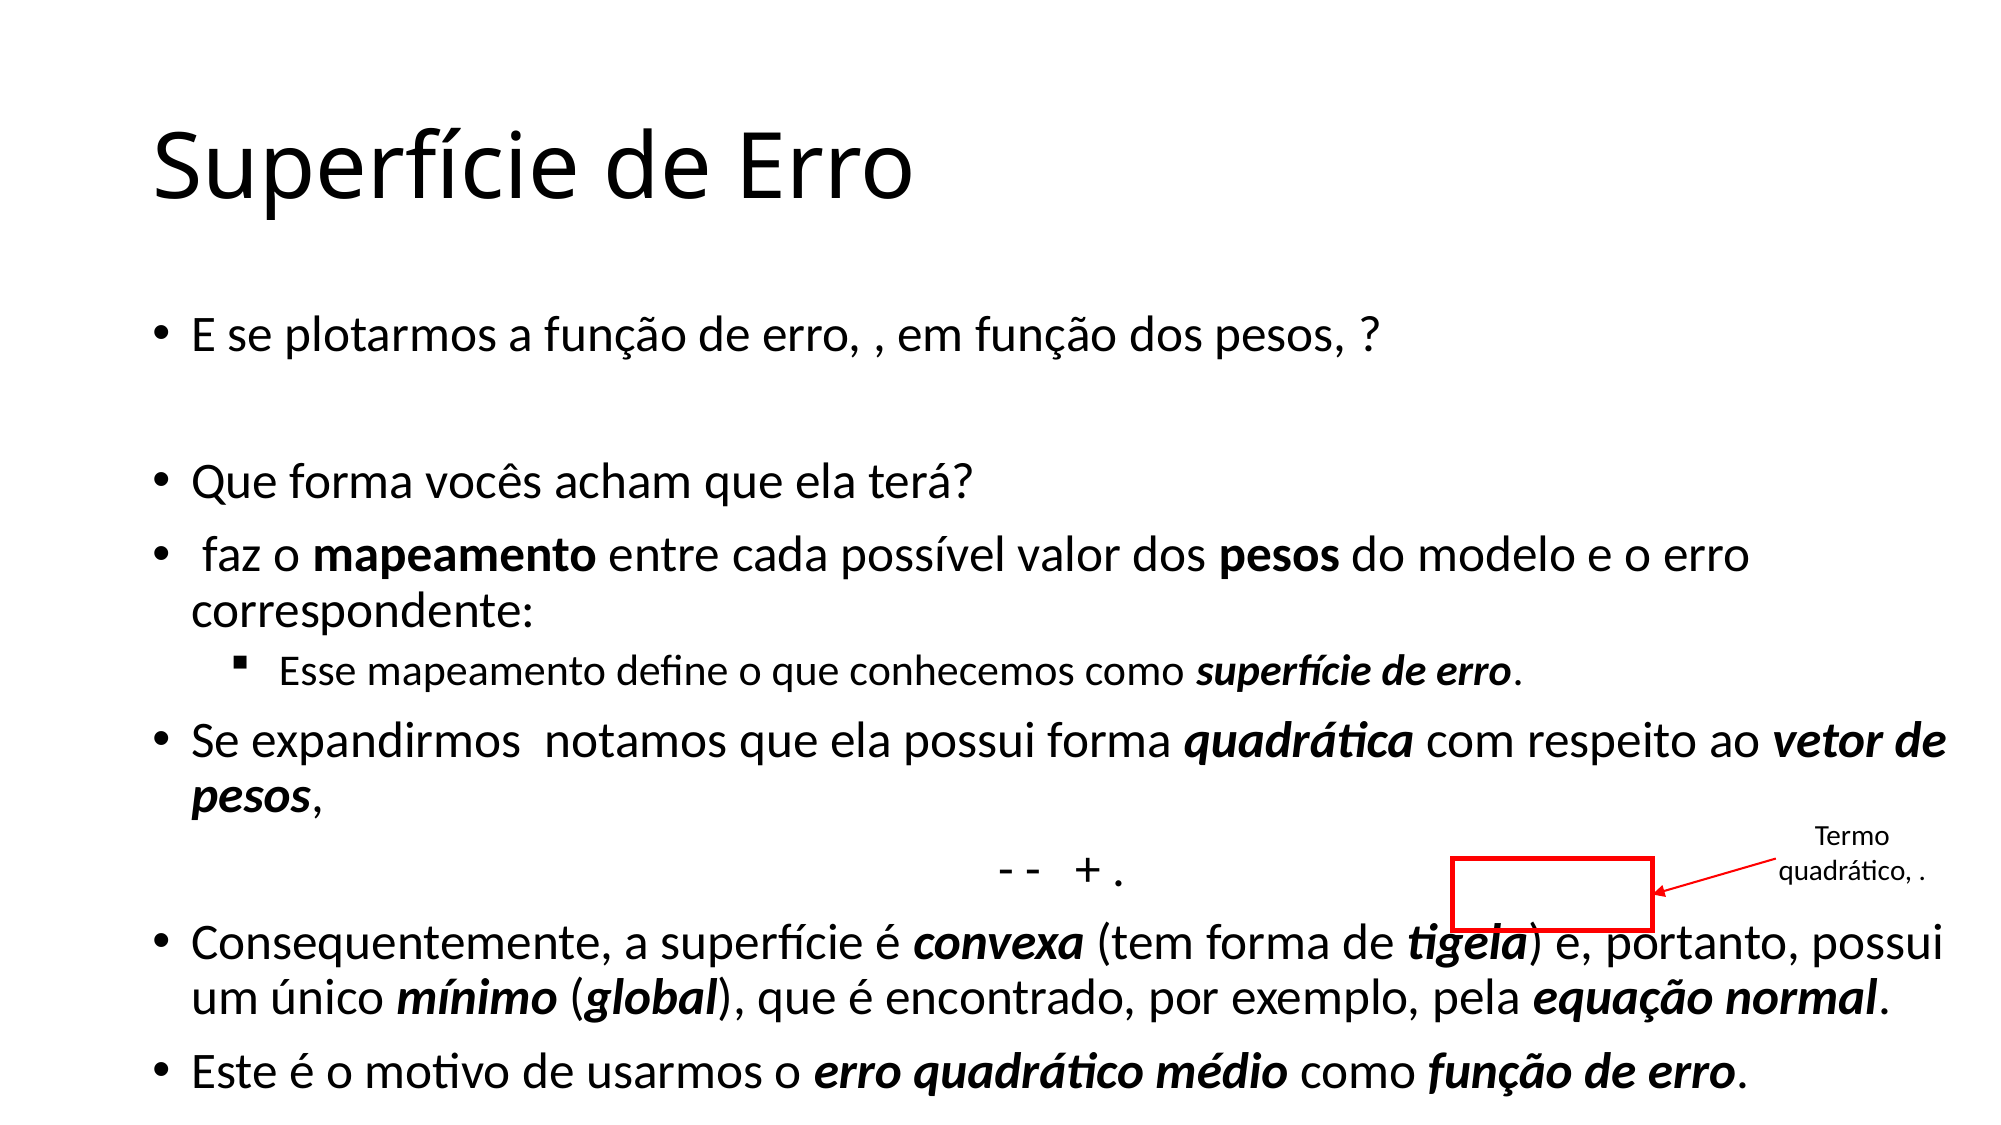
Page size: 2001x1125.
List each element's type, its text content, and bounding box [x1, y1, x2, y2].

title Superfície de Erro [137, 59, 1863, 278]
text_box [1451, 857, 1653, 931]
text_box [1652, 858, 1776, 895]
